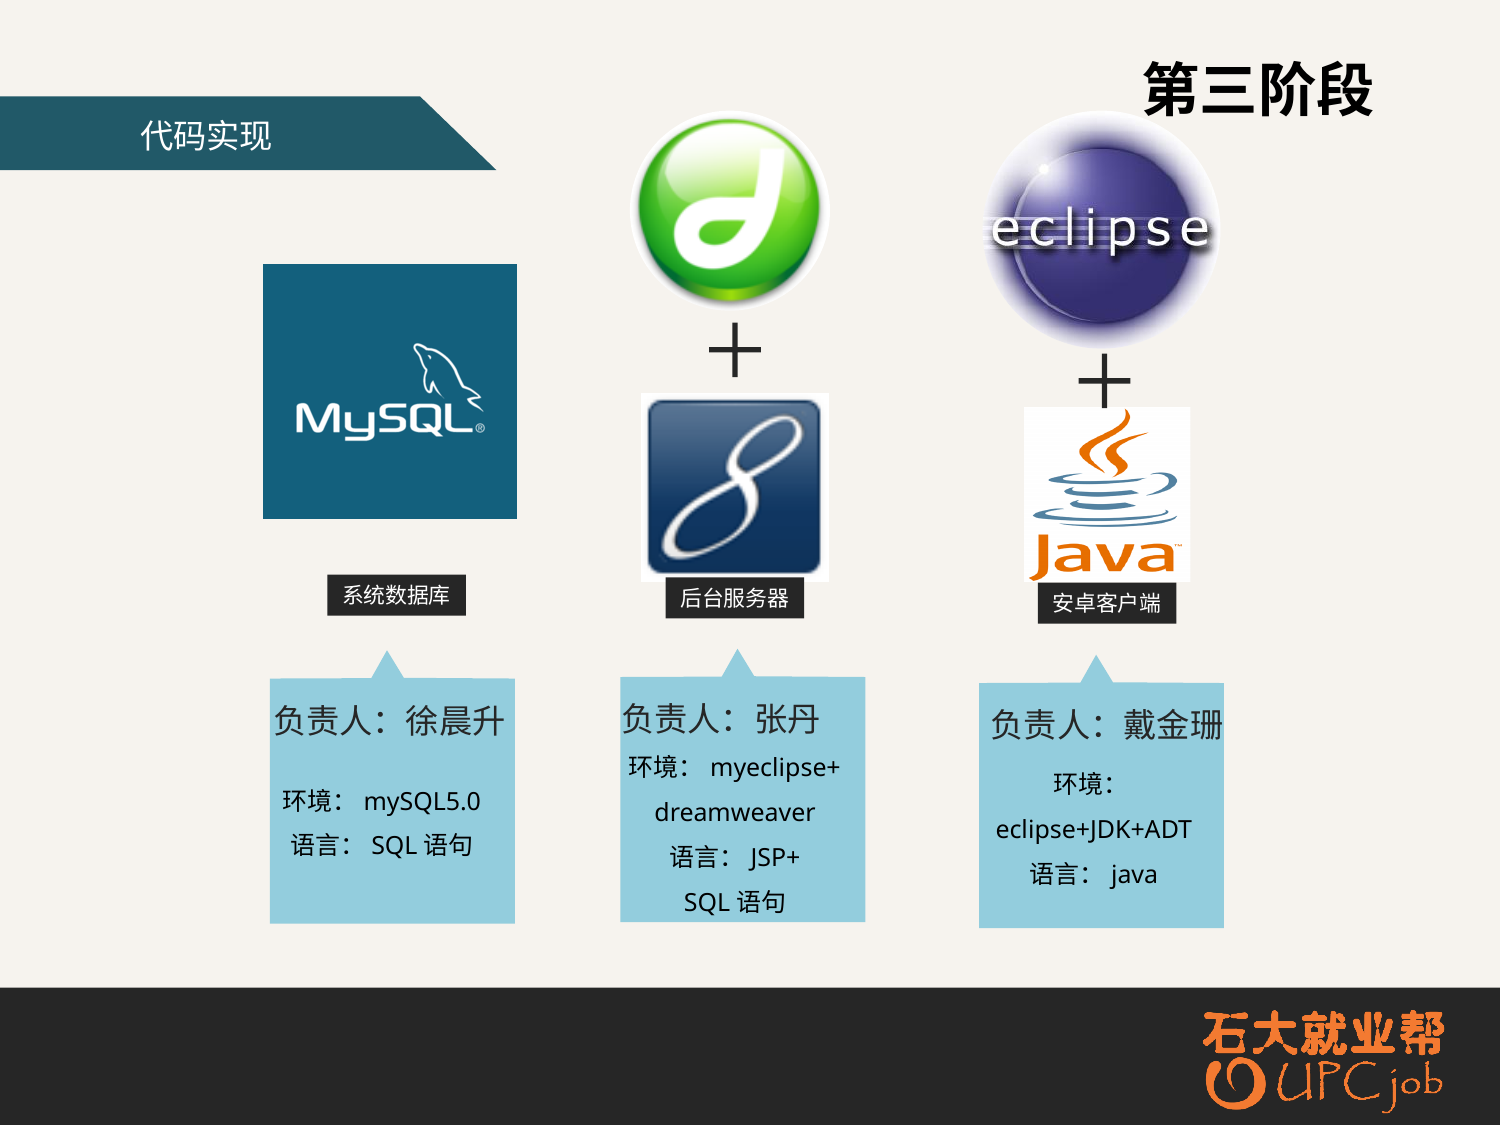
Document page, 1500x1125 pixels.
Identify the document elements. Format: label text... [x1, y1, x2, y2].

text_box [970, 654, 1241, 929]
picture [982, 110, 1221, 349]
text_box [0, 96, 497, 171]
text_box 安卓客户端 [1037, 590, 1177, 624]
picture [1198, 1005, 1448, 1118]
text_box [1076, 358, 1132, 405]
picture [262, 264, 517, 519]
text_box 第三阶段 [1126, 45, 1500, 131]
text_box 系统数据库 [327, 574, 466, 616]
text_box [707, 321, 763, 379]
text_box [256, 649, 523, 924]
picture [629, 110, 831, 311]
text_box 后台服务器 [665, 591, 805, 619]
picture [640, 393, 830, 582]
picture [1023, 407, 1191, 582]
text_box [605, 648, 866, 927]
